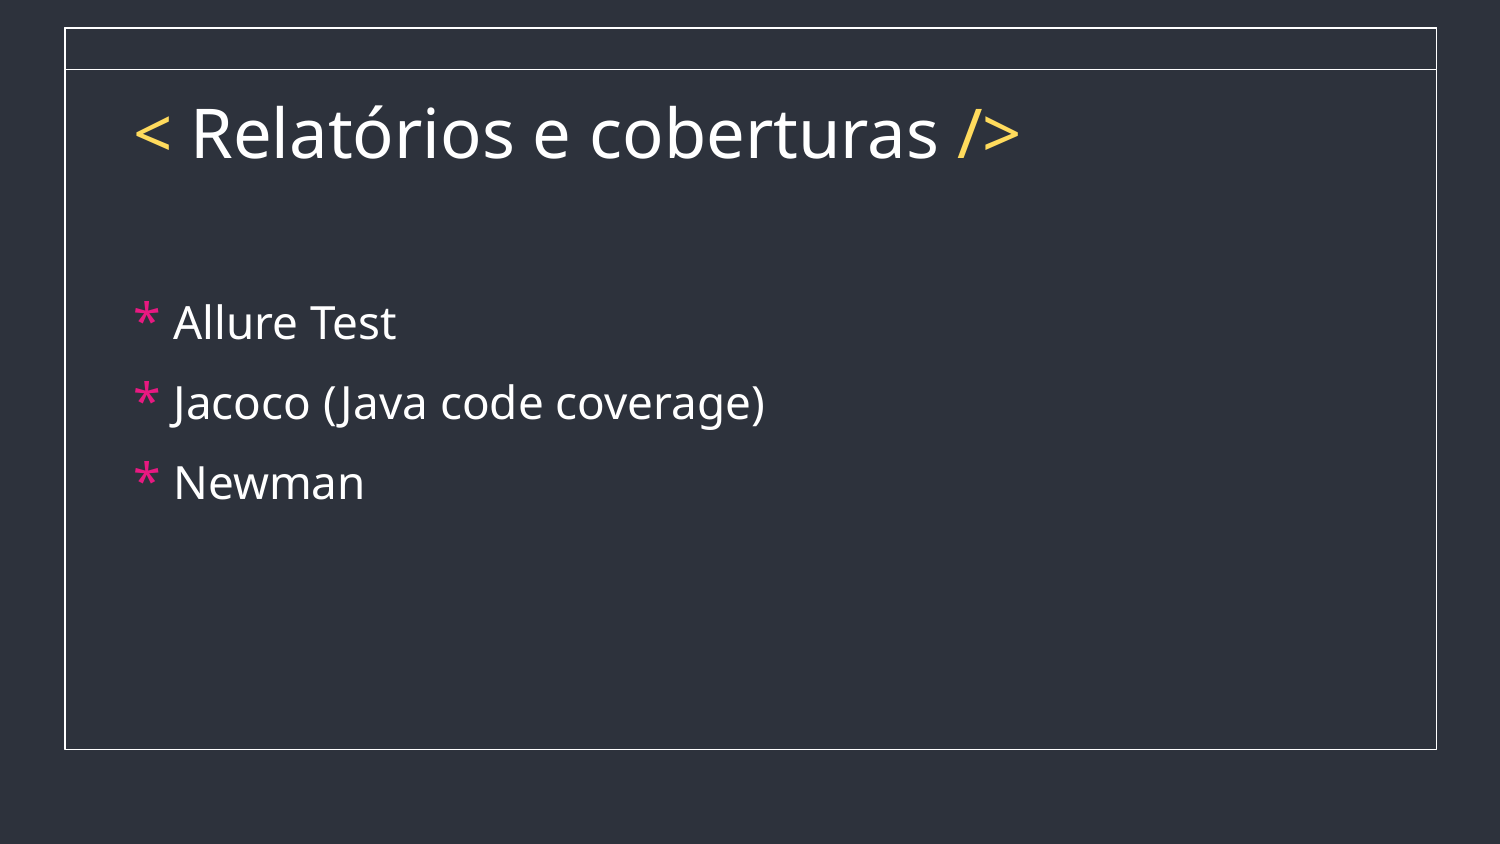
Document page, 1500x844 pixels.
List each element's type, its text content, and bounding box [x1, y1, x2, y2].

subtitle * Newman [118, 455, 1382, 525]
subtitle * Jacoco (Java code coverage) [118, 375, 1382, 445]
subtitle * Allure Test [118, 295, 1382, 365]
title < Relatórios e coberturas /> [118, 75, 1382, 170]
